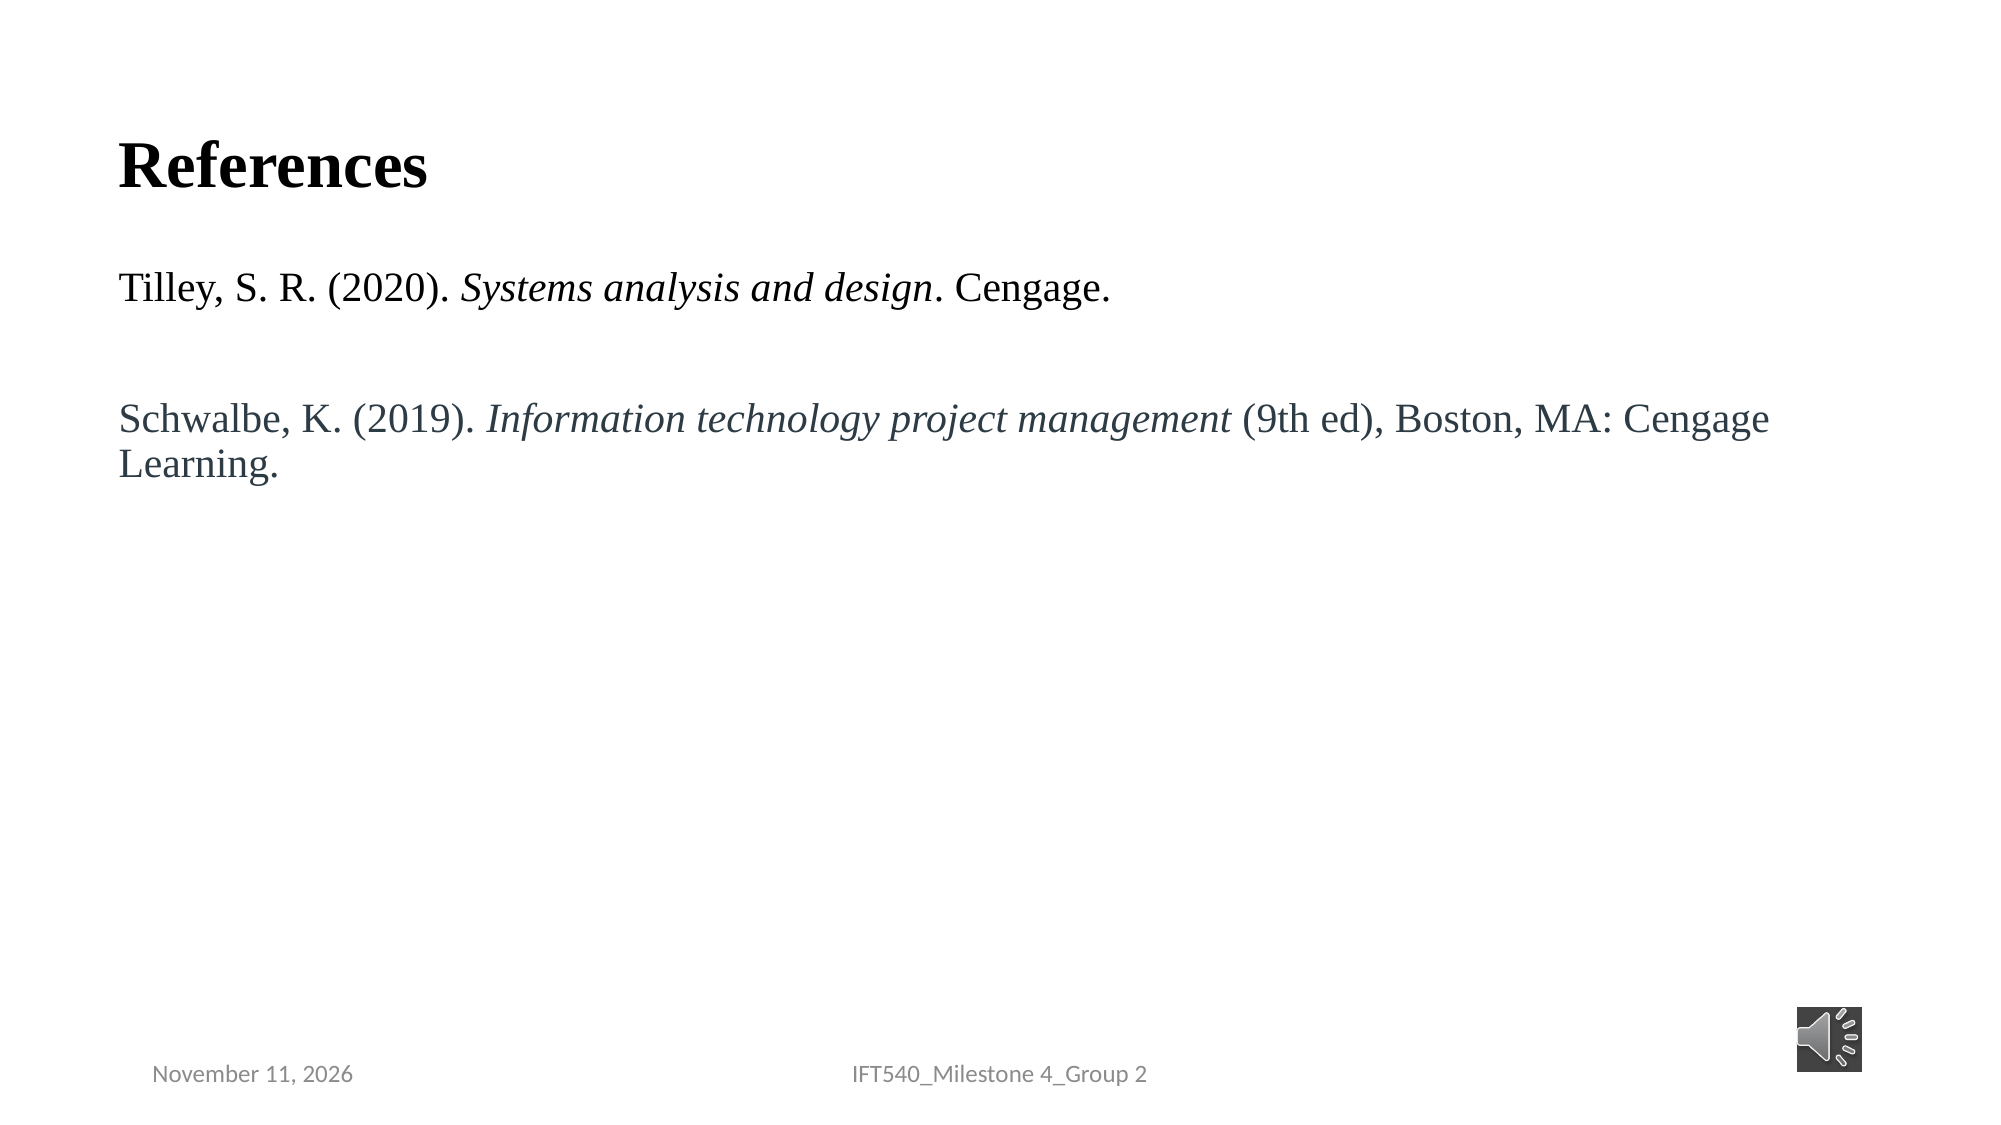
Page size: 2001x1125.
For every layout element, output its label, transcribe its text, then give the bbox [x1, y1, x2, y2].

footer IFT540_Milestone 4_Group 2 [662, 1042, 1338, 1103]
list Tilley, S. R. (2020). Systems analysis and design. Cengage. Schwalbe, K. (2019). Information technology project management (9th ed), Boston, MA: Cengage Learning. [103, 257, 1829, 972]
title References [103, 118, 1072, 213]
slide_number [137, 1042, 588, 1103]
picture [1795, 1005, 1863, 1073]
